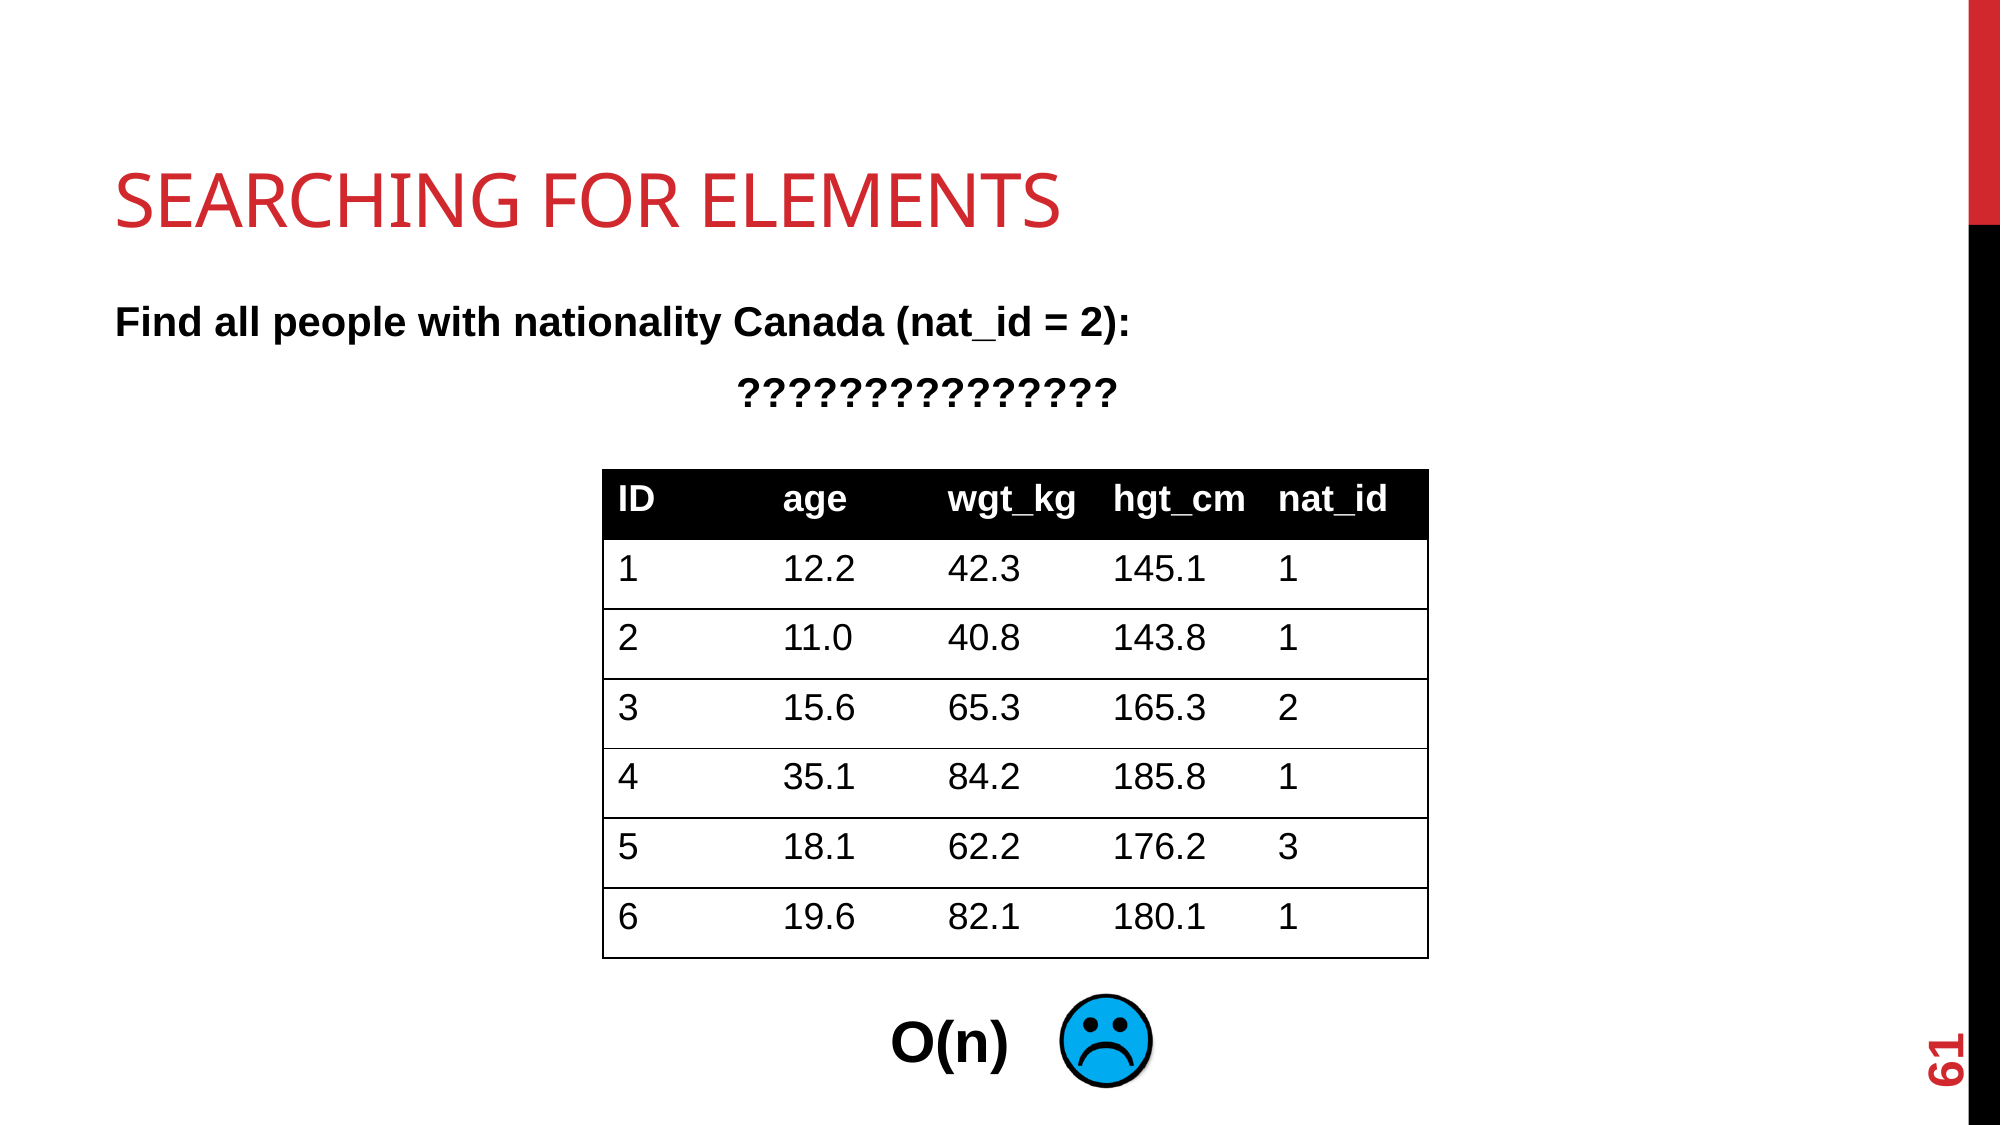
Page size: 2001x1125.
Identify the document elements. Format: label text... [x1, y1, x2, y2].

table_cell 145.1 [1098, 540, 1263, 608]
table_cell 82.1 [933, 889, 1098, 957]
table_cell 180.1 [1098, 889, 1263, 957]
table_cell 4 [604, 749, 768, 817]
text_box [855, 977, 1170, 1104]
table_cell 62.2 [933, 819, 1098, 887]
table_cell 1 [1263, 540, 1427, 608]
table_cell 185.8 [1098, 749, 1263, 817]
table_cell 19.6 [768, 889, 933, 957]
table_cell 5 [604, 819, 768, 887]
table_cell 143.8 [1098, 610, 1263, 678]
table_cell 12.2 [768, 540, 933, 608]
table_cell 1 [1263, 610, 1427, 678]
table_cell 84.2 [933, 749, 1098, 817]
table_cell 15.6 [768, 680, 933, 748]
table_cell 6 [604, 889, 768, 957]
slide_number 61 [1903, 887, 1984, 1104]
table_cell 18.1 [768, 819, 933, 887]
list Find all people with nationality Canada (nat_id = 2): ??????????????? [99, 287, 1767, 1005]
table_cell 3 [1263, 819, 1427, 887]
table_cell 2 [604, 610, 768, 678]
table_cell 3 [604, 680, 768, 748]
table_header hgt_cm [1098, 471, 1263, 539]
table_cell 176.2 [1098, 819, 1263, 887]
table_cell 42.3 [933, 540, 1098, 608]
table_cell 1 [604, 540, 768, 608]
table_cell 11.0 [768, 610, 933, 678]
table_header ID [604, 471, 768, 539]
table_header nat_id [1263, 471, 1427, 539]
table_cell 2 [1263, 680, 1427, 748]
table_cell 65.3 [933, 680, 1098, 748]
table_cell 35.1 [768, 749, 933, 817]
table_cell 40.8 [933, 610, 1098, 678]
table_cell 1 [1263, 749, 1427, 817]
title Searching for elements [99, 25, 1367, 250]
table_cell 1 [1263, 889, 1427, 957]
table_header age [768, 471, 933, 539]
table_cell 165.3 [1098, 680, 1263, 748]
table_header wgt_kg [933, 471, 1098, 539]
